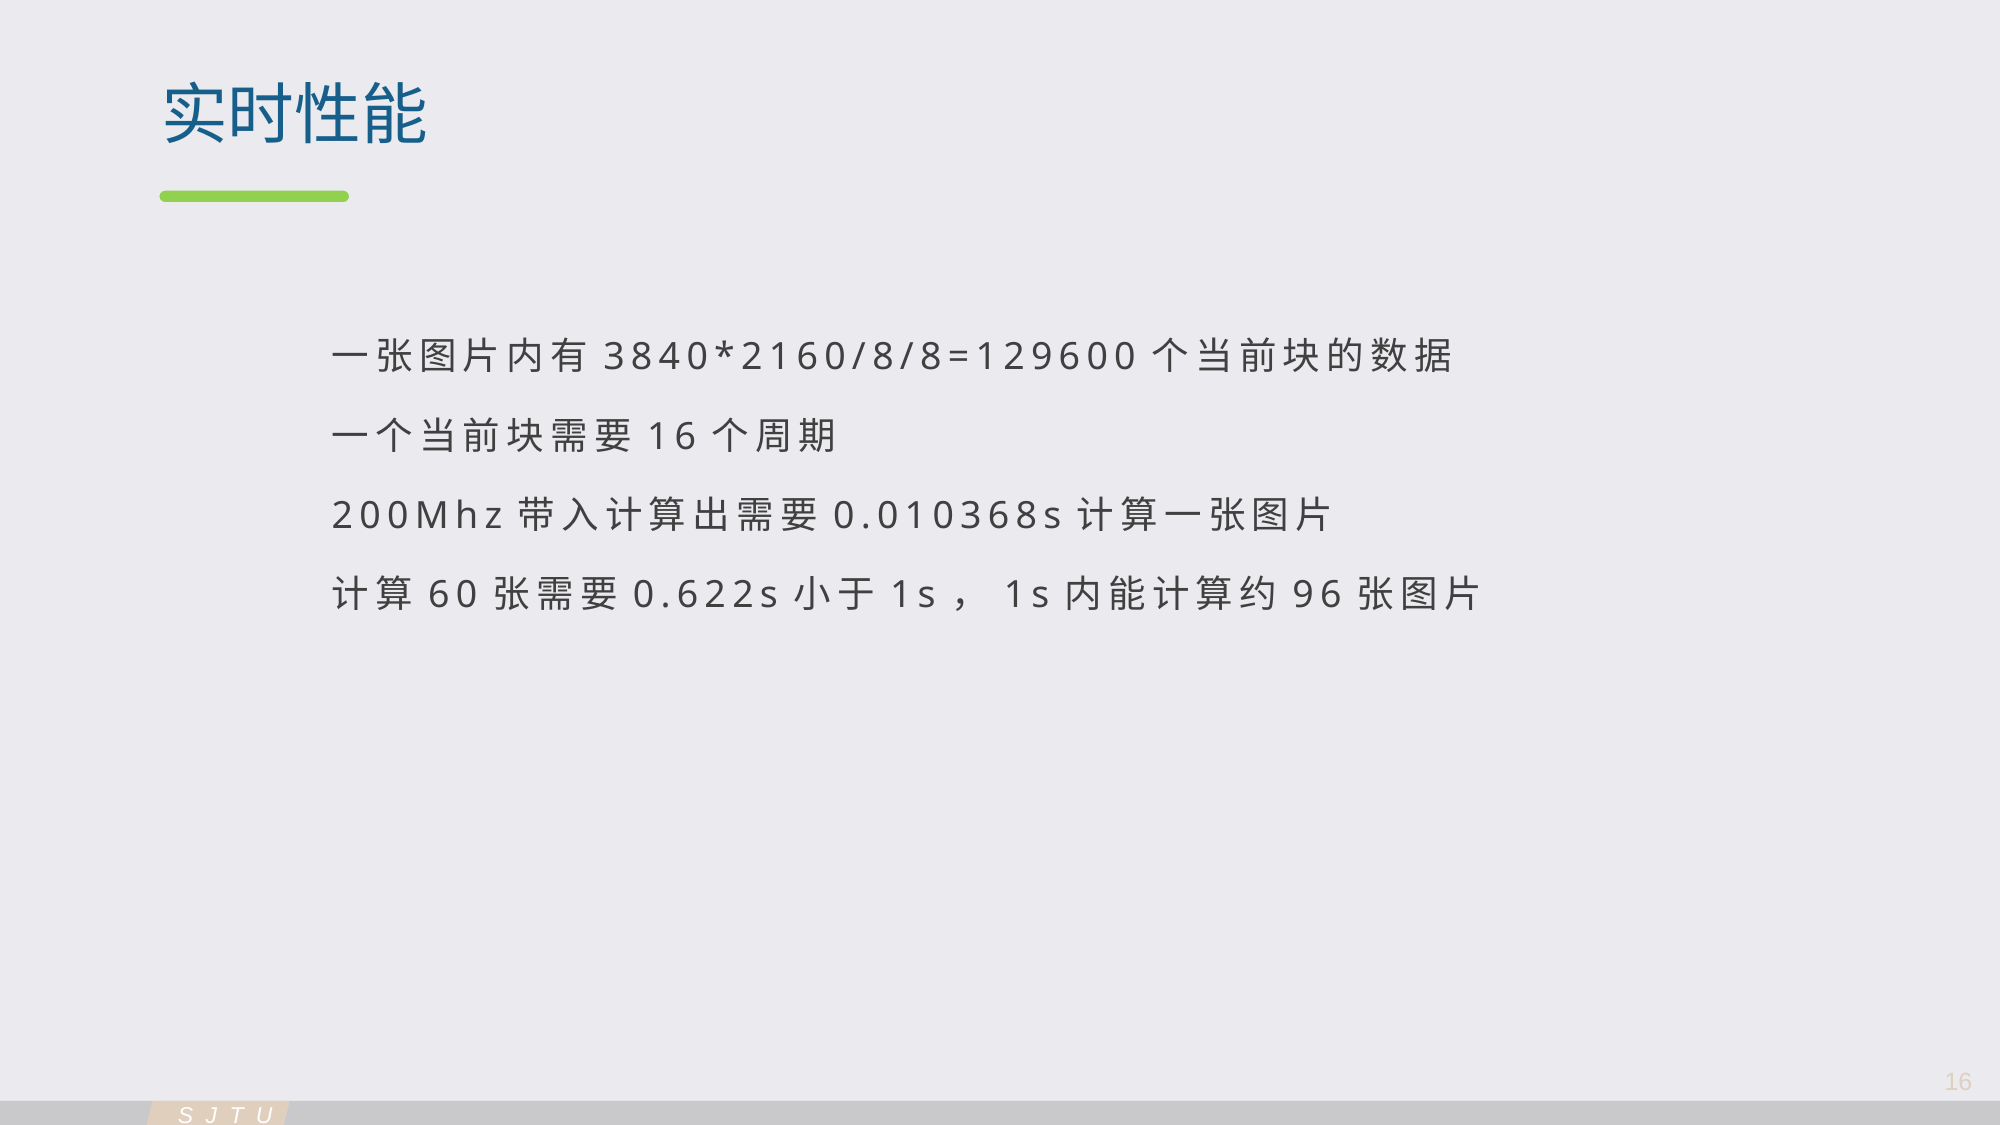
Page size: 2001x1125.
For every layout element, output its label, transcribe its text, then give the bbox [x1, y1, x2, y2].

slide_number 16 [1817, 1052, 1988, 1109]
list 实时性能 [146, 62, 1750, 161]
list 一张图片内有3840*2160/8/8=129600个当前块的数据 一个当前块需要16个周期 200Mhz带入计算出需要0.010368s计算一张图片 计算60张需要0.622s小于1s，1s内能计算约96张图片 [166, 245, 1873, 949]
